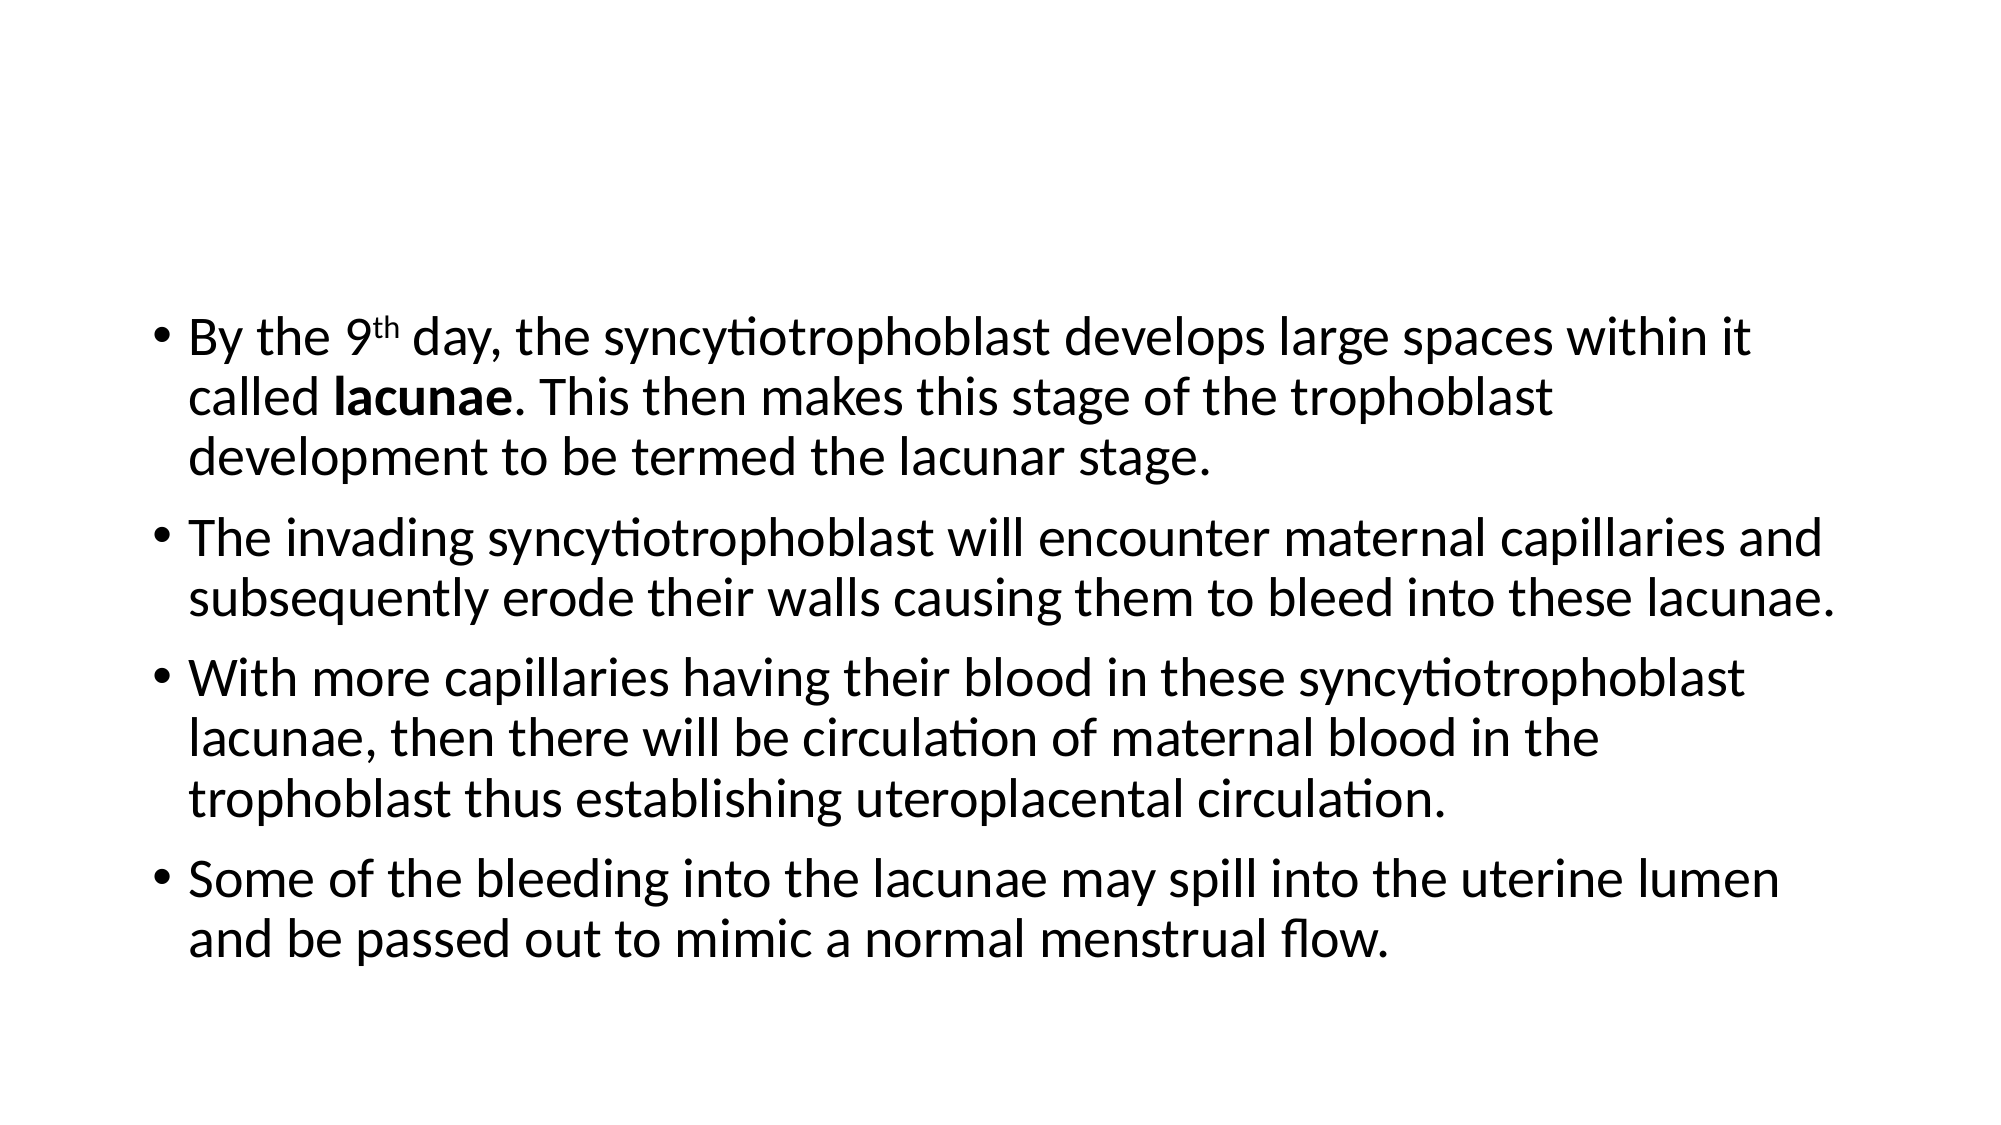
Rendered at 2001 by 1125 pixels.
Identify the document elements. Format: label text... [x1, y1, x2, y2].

list By the 9th day, the syncytiotrophoblast develops large spaces within it called lacunae. This then makes this stage of the trophoblast development to be termed the lacunar stage. The invading syncytiotrophoblast will encounter maternal capillaries and subsequently erode their walls causing them to bleed into these lacunae. With more capillaries having their blood in these syncytiotrophoblast lacunae, then there will be circulation of maternal blood in the trophoblast thus establishing uteroplacental circulation. Some of the bleeding into the lacunae may spill into the uterine lumen and be passed out to mimic a normal menstrual flow. [137, 299, 1863, 1014]
